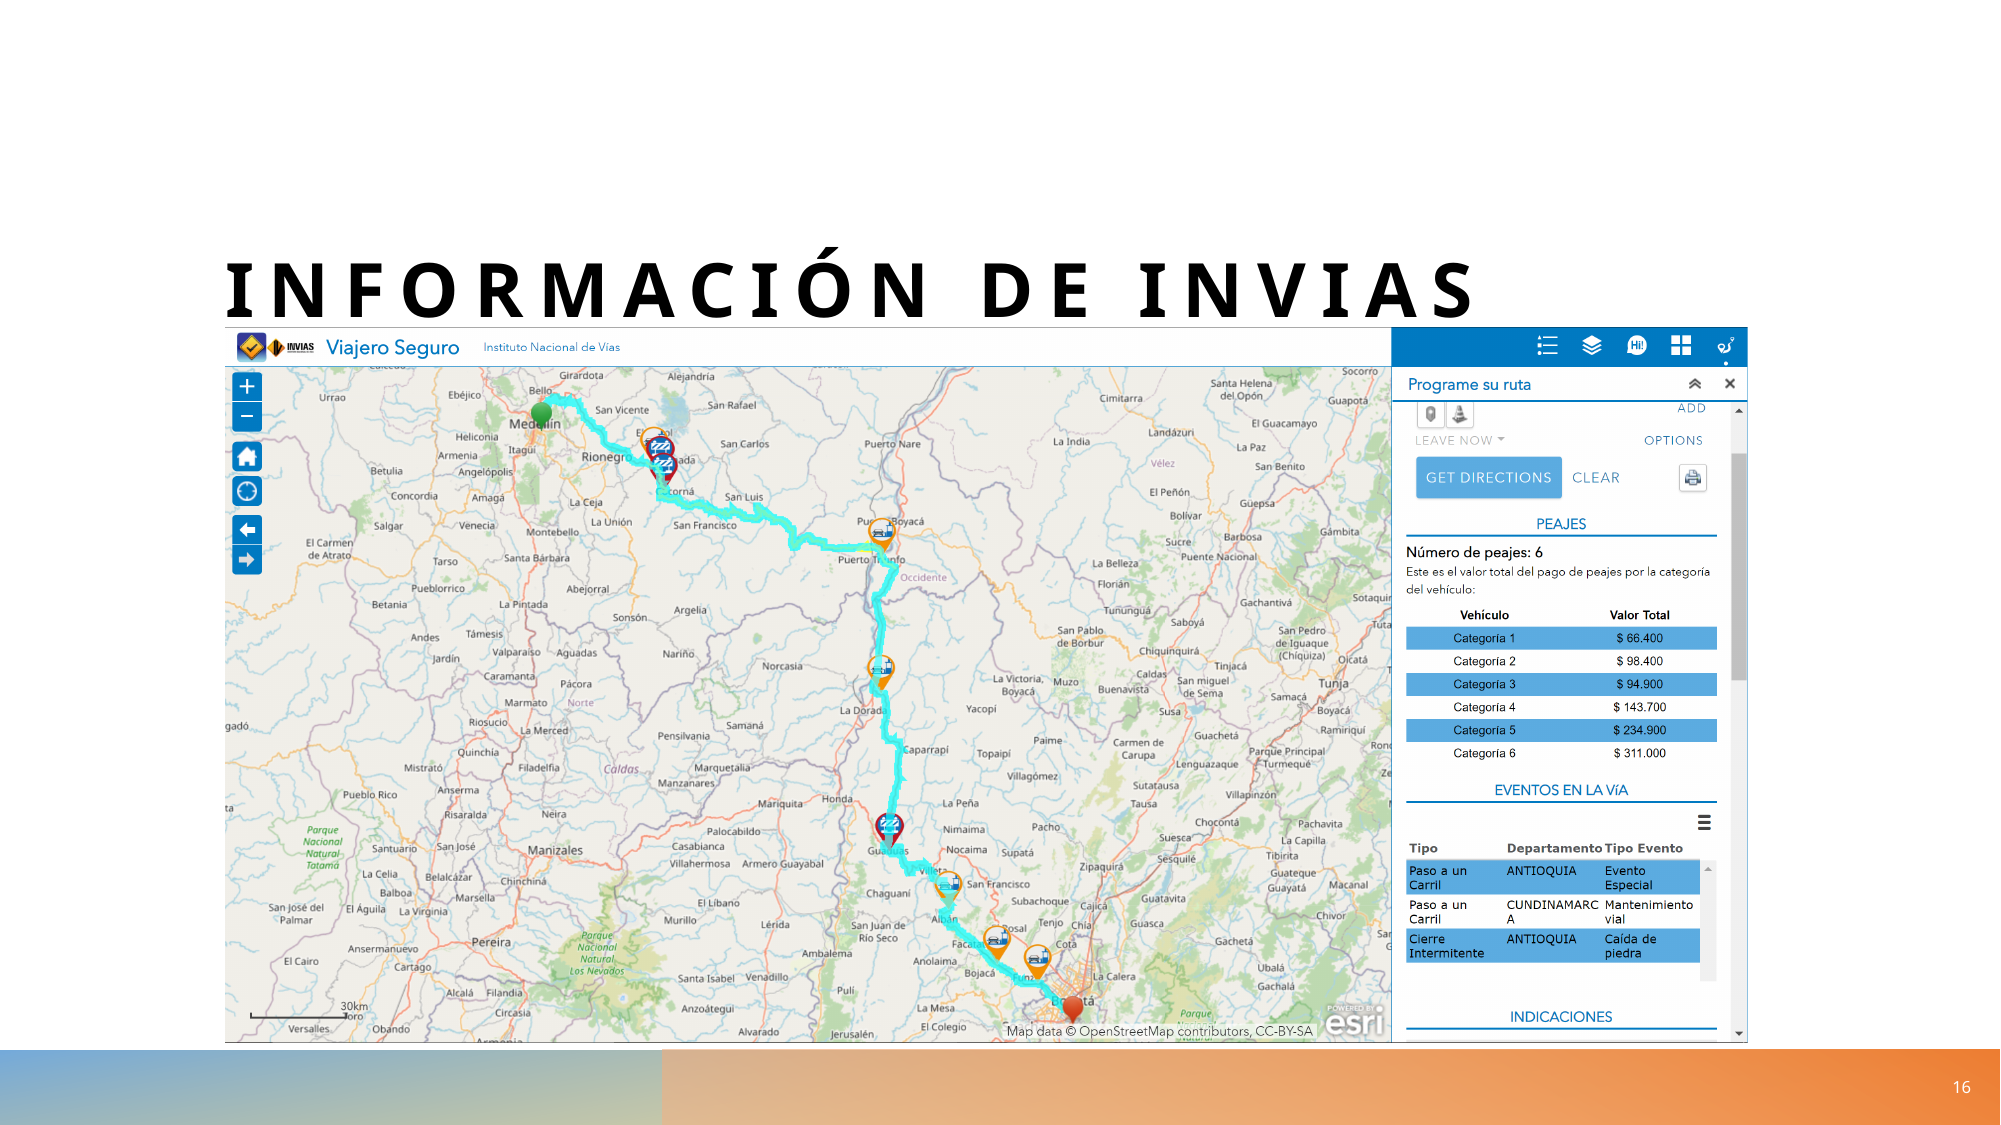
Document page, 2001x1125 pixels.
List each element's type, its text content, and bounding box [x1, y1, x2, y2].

slide_number 16 [1914, 1051, 1987, 1125]
title Información de invias [225, 130, 1905, 333]
picture [224, 327, 1748, 1044]
